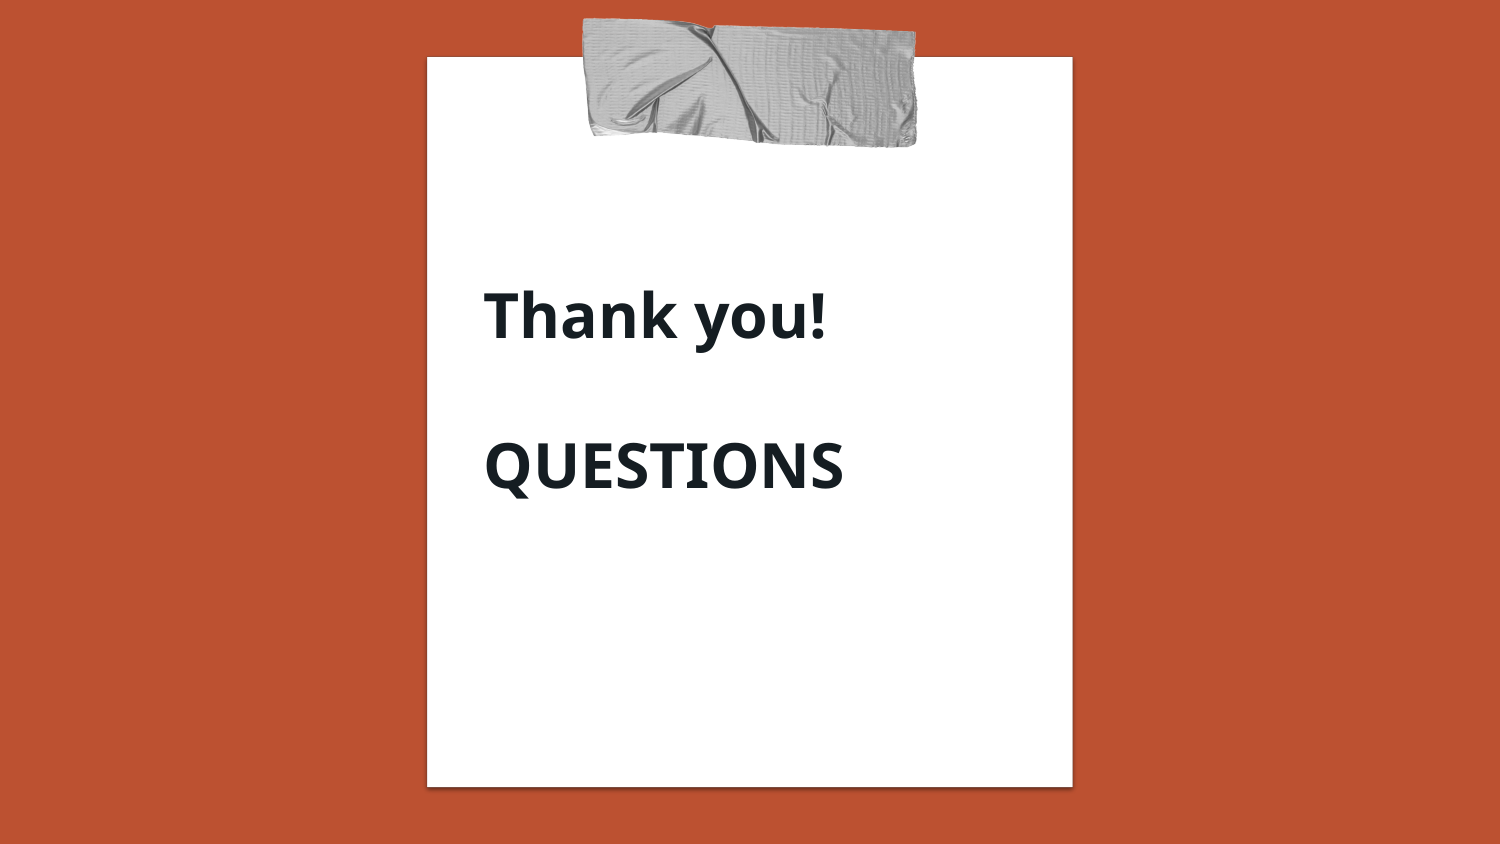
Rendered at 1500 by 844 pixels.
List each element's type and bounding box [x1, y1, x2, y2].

picture [400, 16, 1100, 818]
